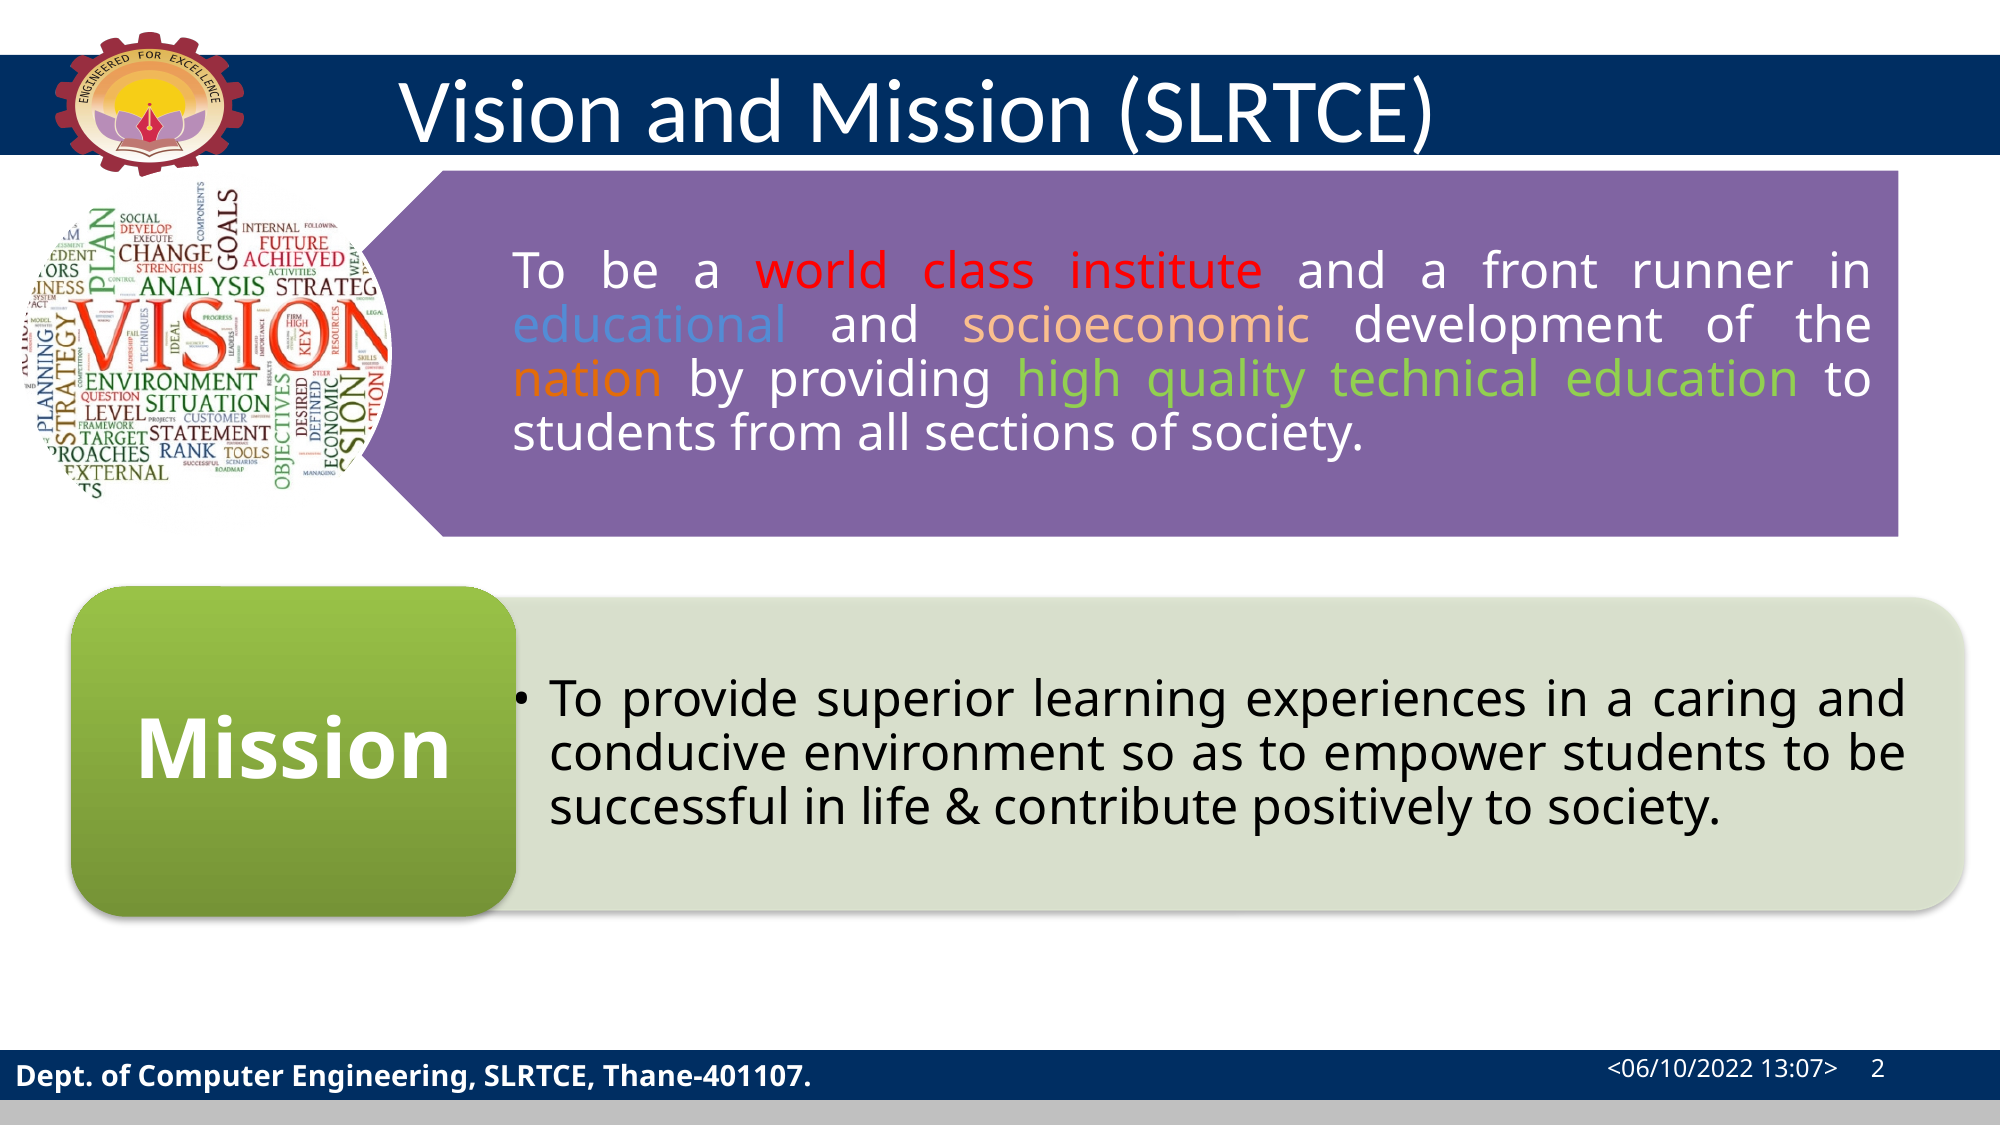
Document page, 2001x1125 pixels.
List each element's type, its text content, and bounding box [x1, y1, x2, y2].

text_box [71, 586, 1964, 917]
picture [55, 32, 244, 167]
title Vision and Mission (SLRTCE) [383, 12, 1967, 200]
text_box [19, 167, 1901, 539]
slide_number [1433, 1040, 1900, 1100]
